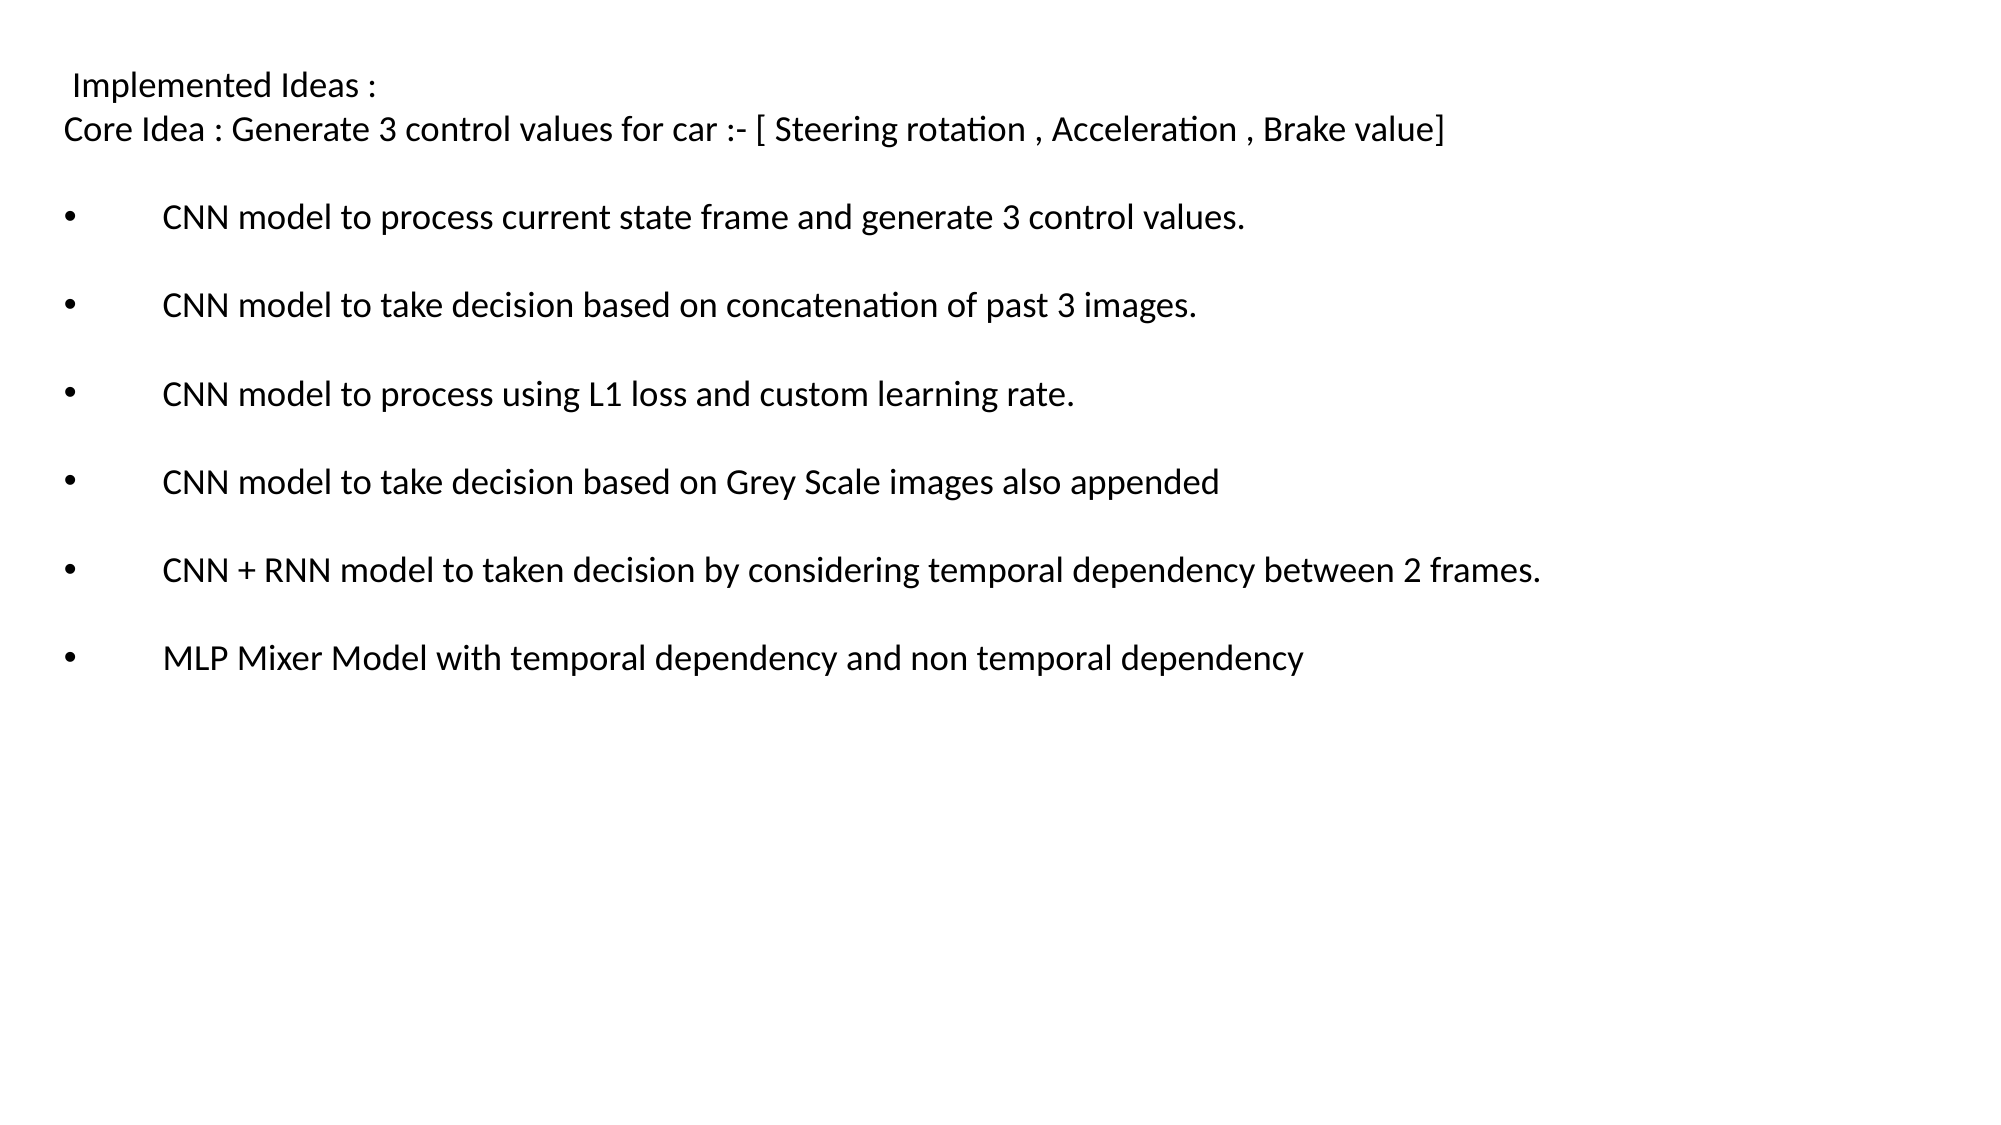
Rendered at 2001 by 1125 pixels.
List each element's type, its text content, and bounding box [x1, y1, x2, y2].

list Implemented Ideas : Core Idea : Generate 3 control values for car :- [ Steering rotation , Acceleration , Brake value] CNN model to process current state frame and generate 3 control values. CNN model to take decision based on concatenation of past 3 images. CNN model to process using L1 loss and custom learning rate. CNN model to take decision based on Grey Scale images also appended CNN + RNN model to taken decision by considering temporal dependency between 2 frames. MLP Mixer Model with temporal dependency and non temporal dependency [48, 42, 1853, 984]
